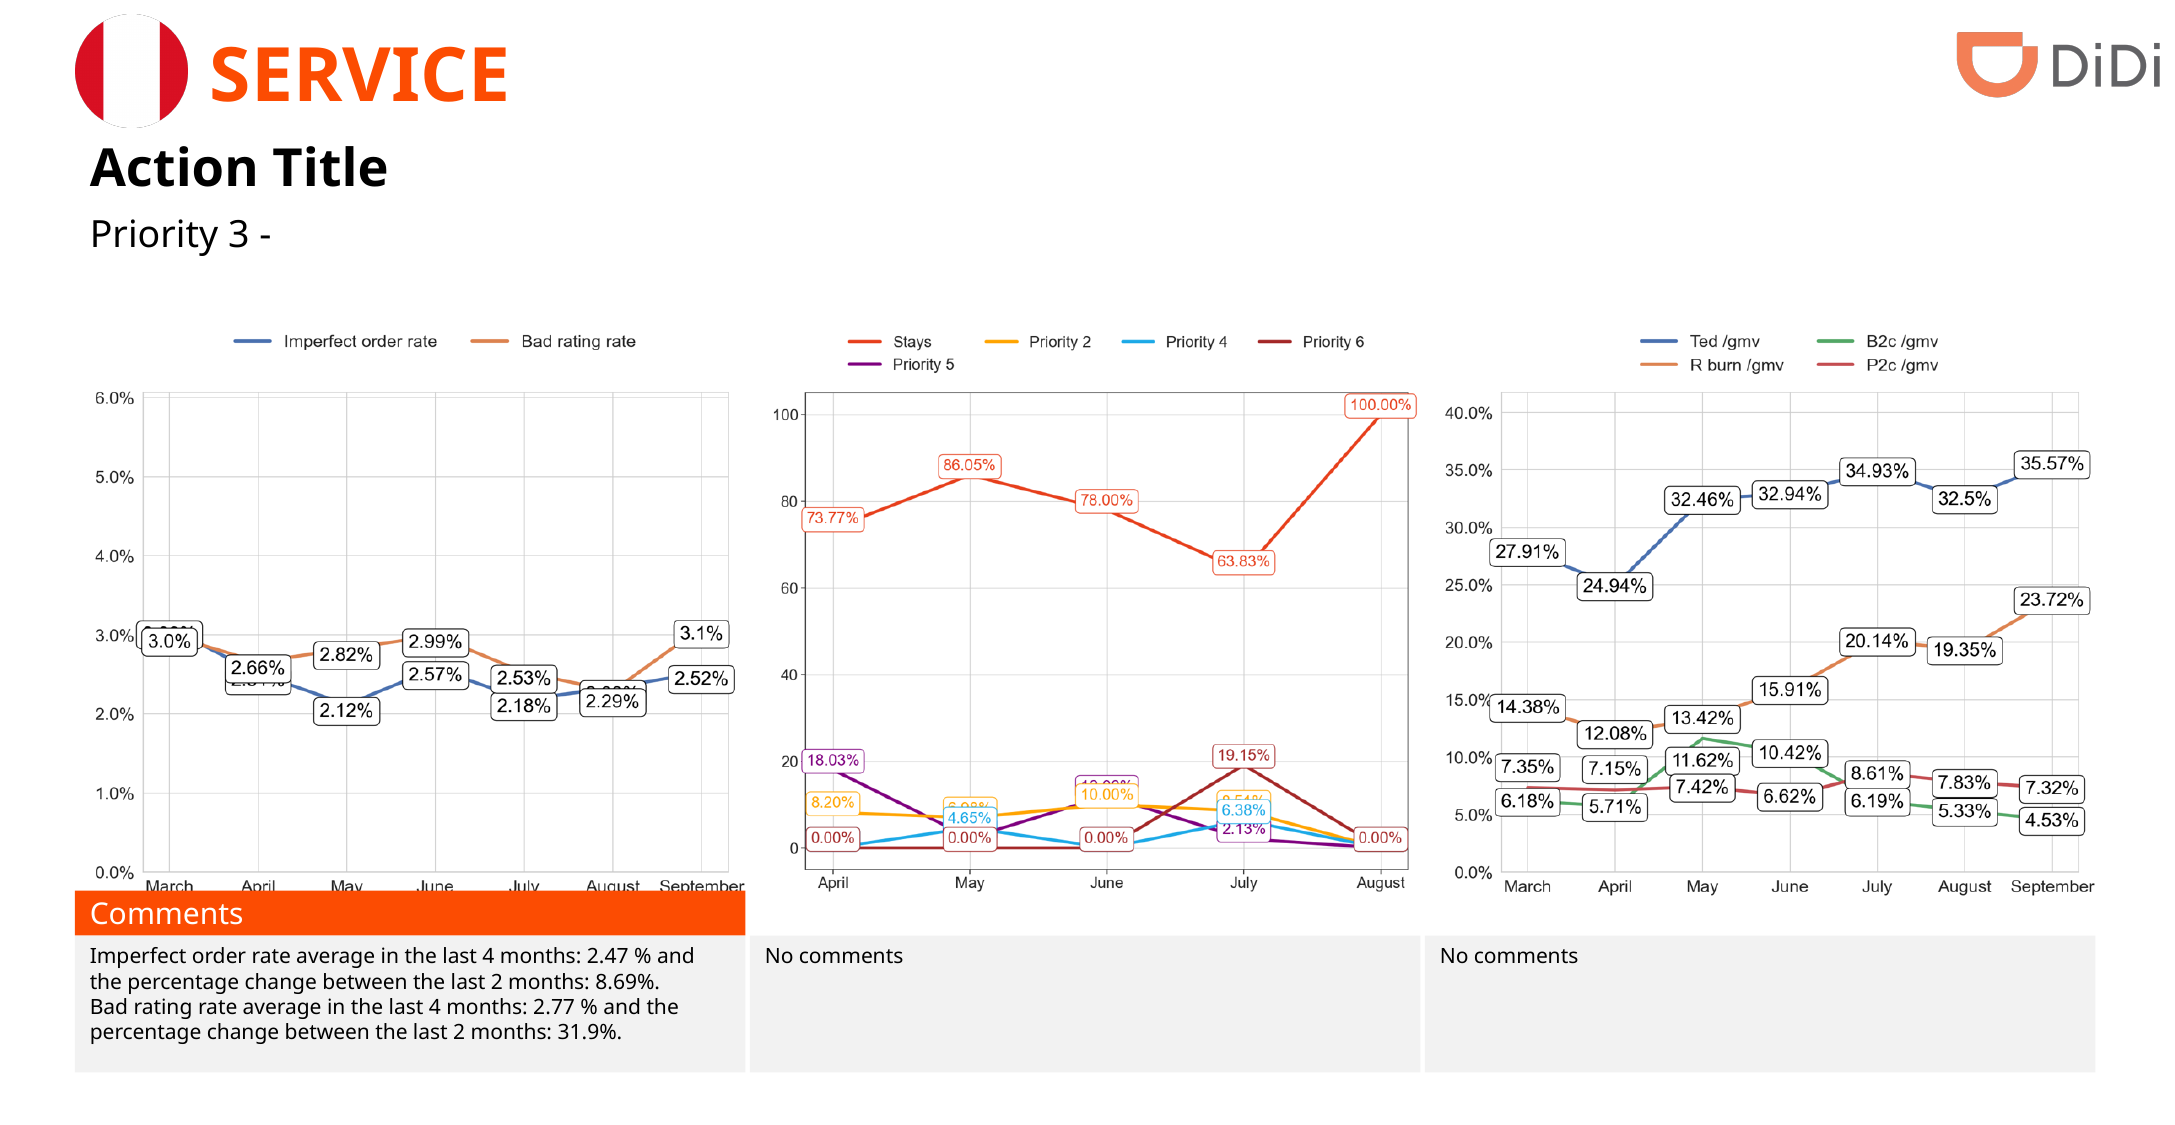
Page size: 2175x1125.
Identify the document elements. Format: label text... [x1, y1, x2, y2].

text_box Imperfect order rate average in the last 4 months: 2.47 % and the percentage change between the last 2 months: 8.69%. Bad rating rate average in the last 4 months: 2.77 % and the percentage change between the last 2 months: 31.9%. [74, 936, 746, 1073]
text_box SERVICE [194, 15, 1800, 127]
text_box No comments [749, 935, 1421, 1073]
text_box Action Title [74, 127, 2175, 202]
text_box Comments [74, 921, 746, 936]
picture [74, 14, 188, 128]
picture [1949, 1, 2175, 129]
text_box Priority 3 - [74, 202, 2175, 263]
text_box No comments [1424, 935, 2096, 1073]
picture [74, 322, 2101, 914]
